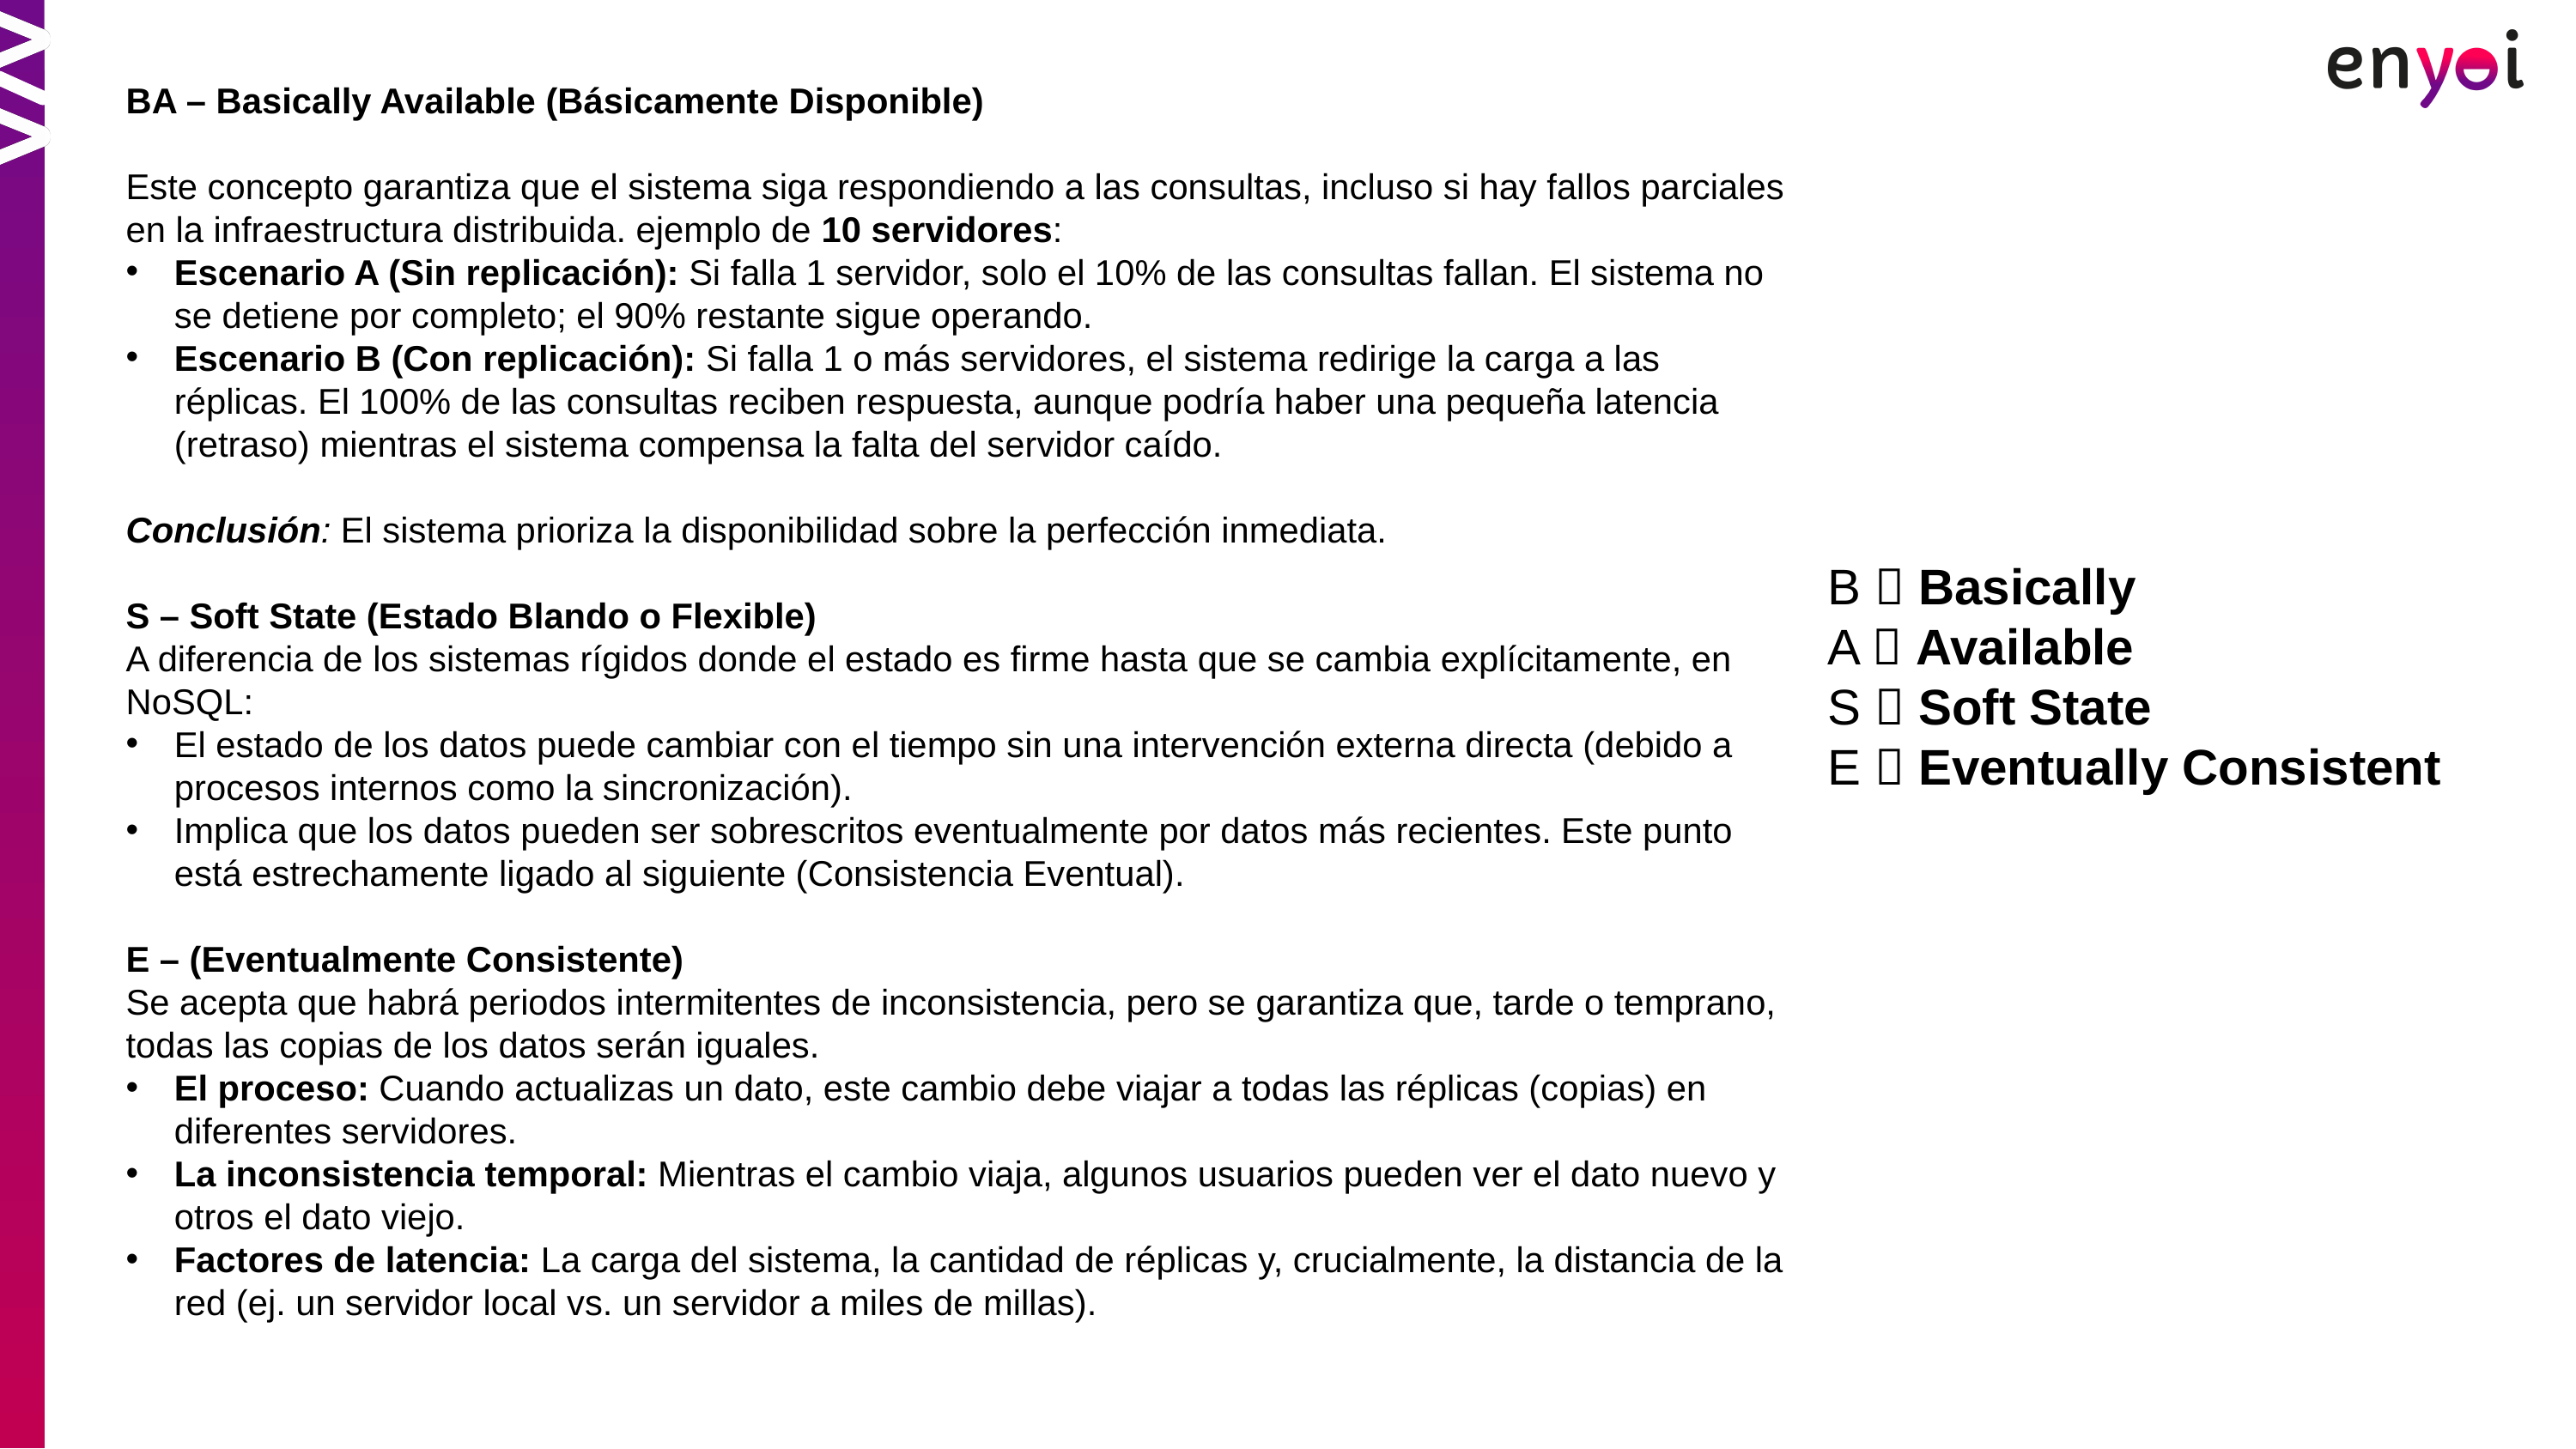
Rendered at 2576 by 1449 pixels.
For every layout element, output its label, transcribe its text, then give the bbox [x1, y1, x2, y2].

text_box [0, 0, 53, 1449]
text_box B  Basically A  Available S  Soft State E  Eventually Consistent [1814, 548, 2536, 862]
text_box [2328, 29, 2524, 108]
text_box BA – Basically Available (Básicamente Disponible) Este concepto garantiza que el sistema siga respondiendo a las consultas, incluso si hay fallos parciales en la infraestructura distribuida. ejemplo de 10 servidores: Escenario A (Sin replicación): Si falla 1 servidor, solo el 10% de las consultas fallan. El sistema no se detiene por completo; el 90% restante sigue operando. Escenario B (Con replicación): Si falla 1 o más servidores, el sistema redirige la carga a las réplicas. El 100% de las consultas reciben respuesta, aunque podría haber una pequeña latencia (retraso) mientras el sistema compensa la falta del servidor caído. Conclusión: El sistema prioriza la disponibilidad sobre la perfección inmediata. S – Soft State (Estado Blando o Flexible) A diferencia de los sistemas rígidos donde el estado es firme hasta que se cambia explícitamente, en NoSQL: El estado de los datos puede cambiar con el tiempo sin una intervención externa directa (debido a procesos internos como la sincronización). Implica que los datos pueden ser sobrescritos eventualmente por datos más recientes. Este punto está estrechamente ligado al siguiente (Consistencia Eventual). E – (Eventualmente Consistente) Se acepta que habrá periodos intermitentes de inconsistencia, pero se garantiza que, tarde o temprano, todas las copias de los datos serán iguales. El proceso: Cuando actualizas un dato, este cambio debe viajar a todas las réplicas (copias) en diferentes servidores. La inconsistencia temporal: Mientras el cambio viaja, algunos usuarios pueden ver el dato nuevo y otros el dato viejo. Factores de latencia: La carga del sistema, la cantidad de réplicas y, crucialmente, la distancia de la red (ej. un servidor local vs. un servidor a miles de millas). [112, 71, 1815, 1330]
